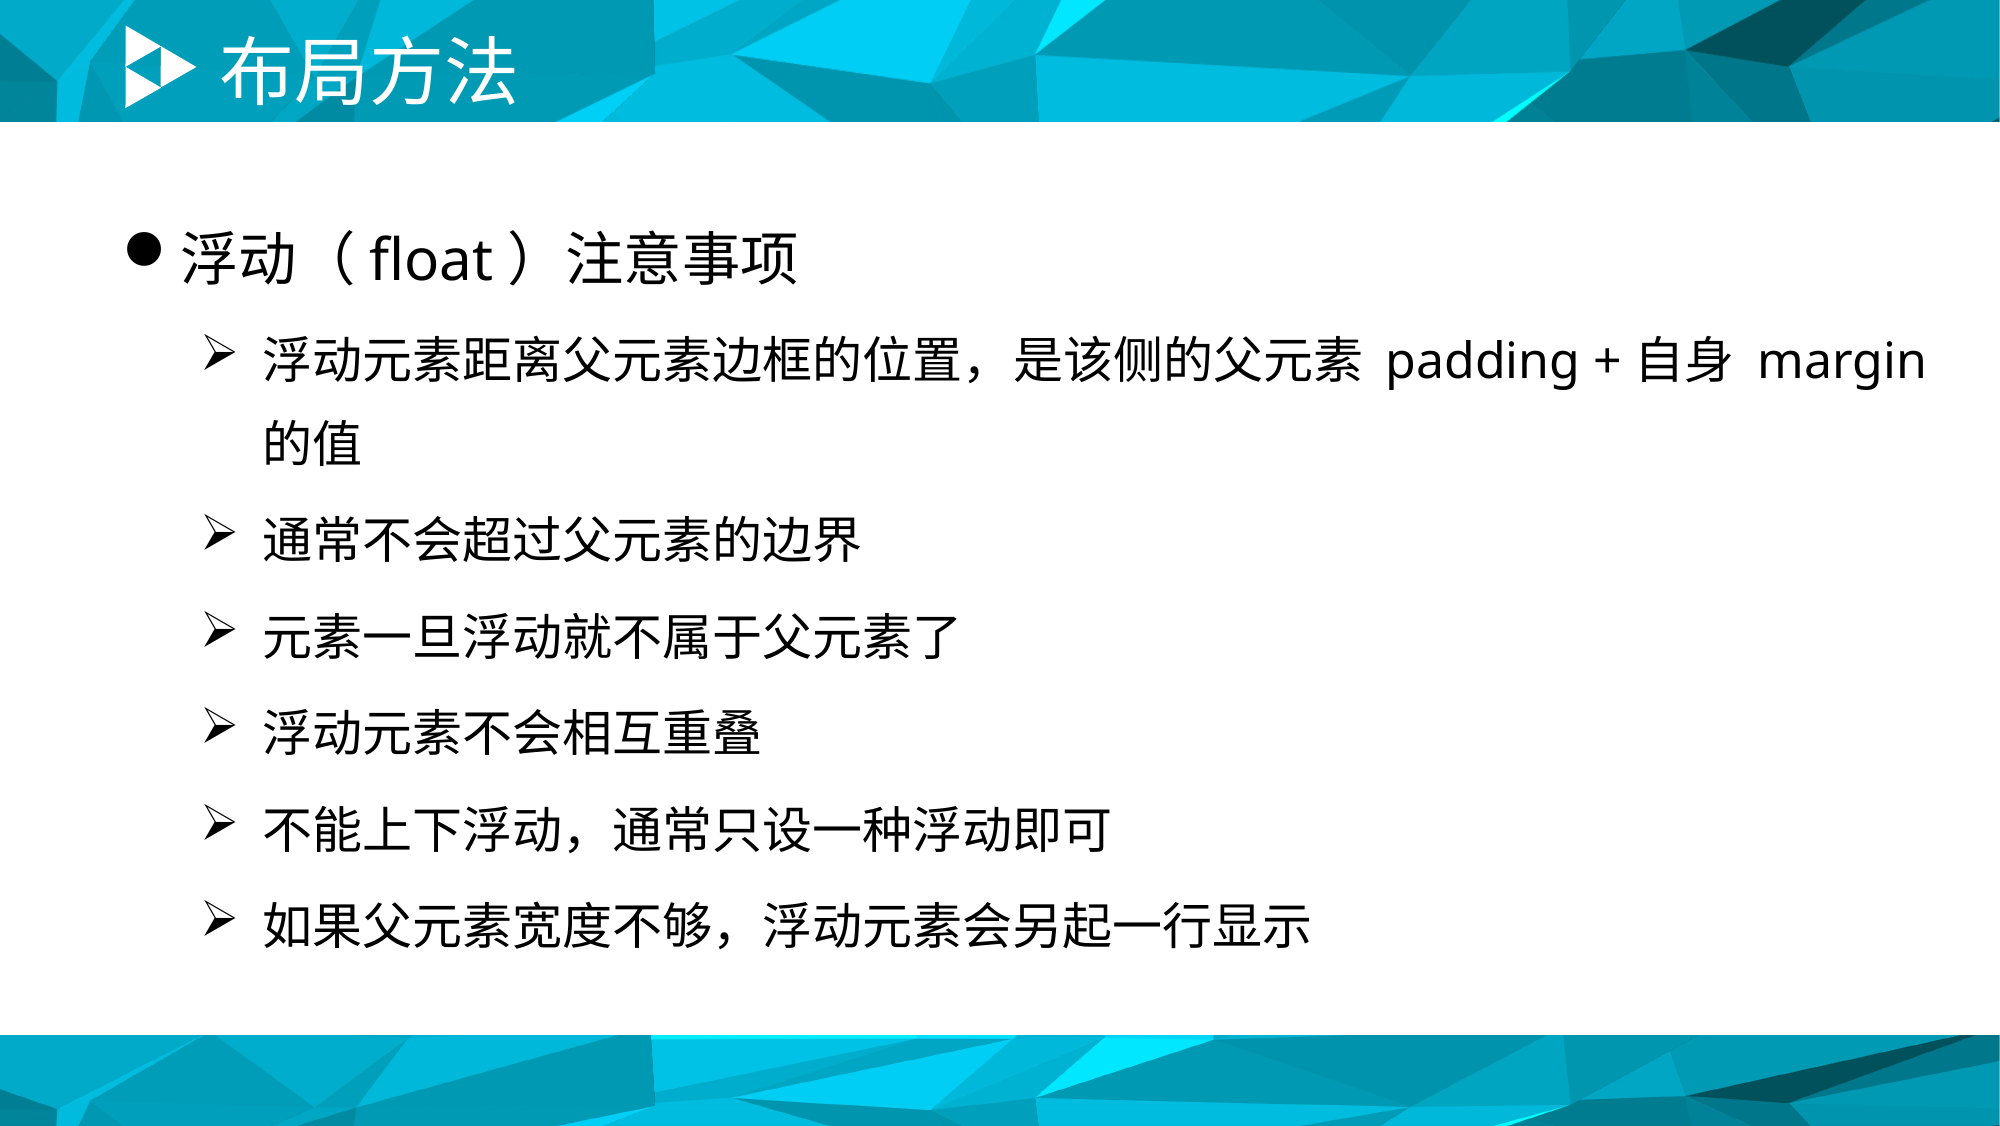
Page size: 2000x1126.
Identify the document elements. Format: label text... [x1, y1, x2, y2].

title 布局方法 [201, 24, 1927, 127]
picture [0, 0, 2000, 122]
list 浮动（float）注意事项 浮动元素距离父元素边框的位置，是该侧的父元素 padding +自身 margin 的值 通常不会超过父元素的边界 元素一旦浮动就不属于父元素了 浮动元素不会相互重叠 不能上下浮动，通常只设一种浮动即可 如果父元素宽度不够，浮动元素会另起一行显示 [104, 178, 1960, 978]
picture [0, 1035, 2000, 1126]
